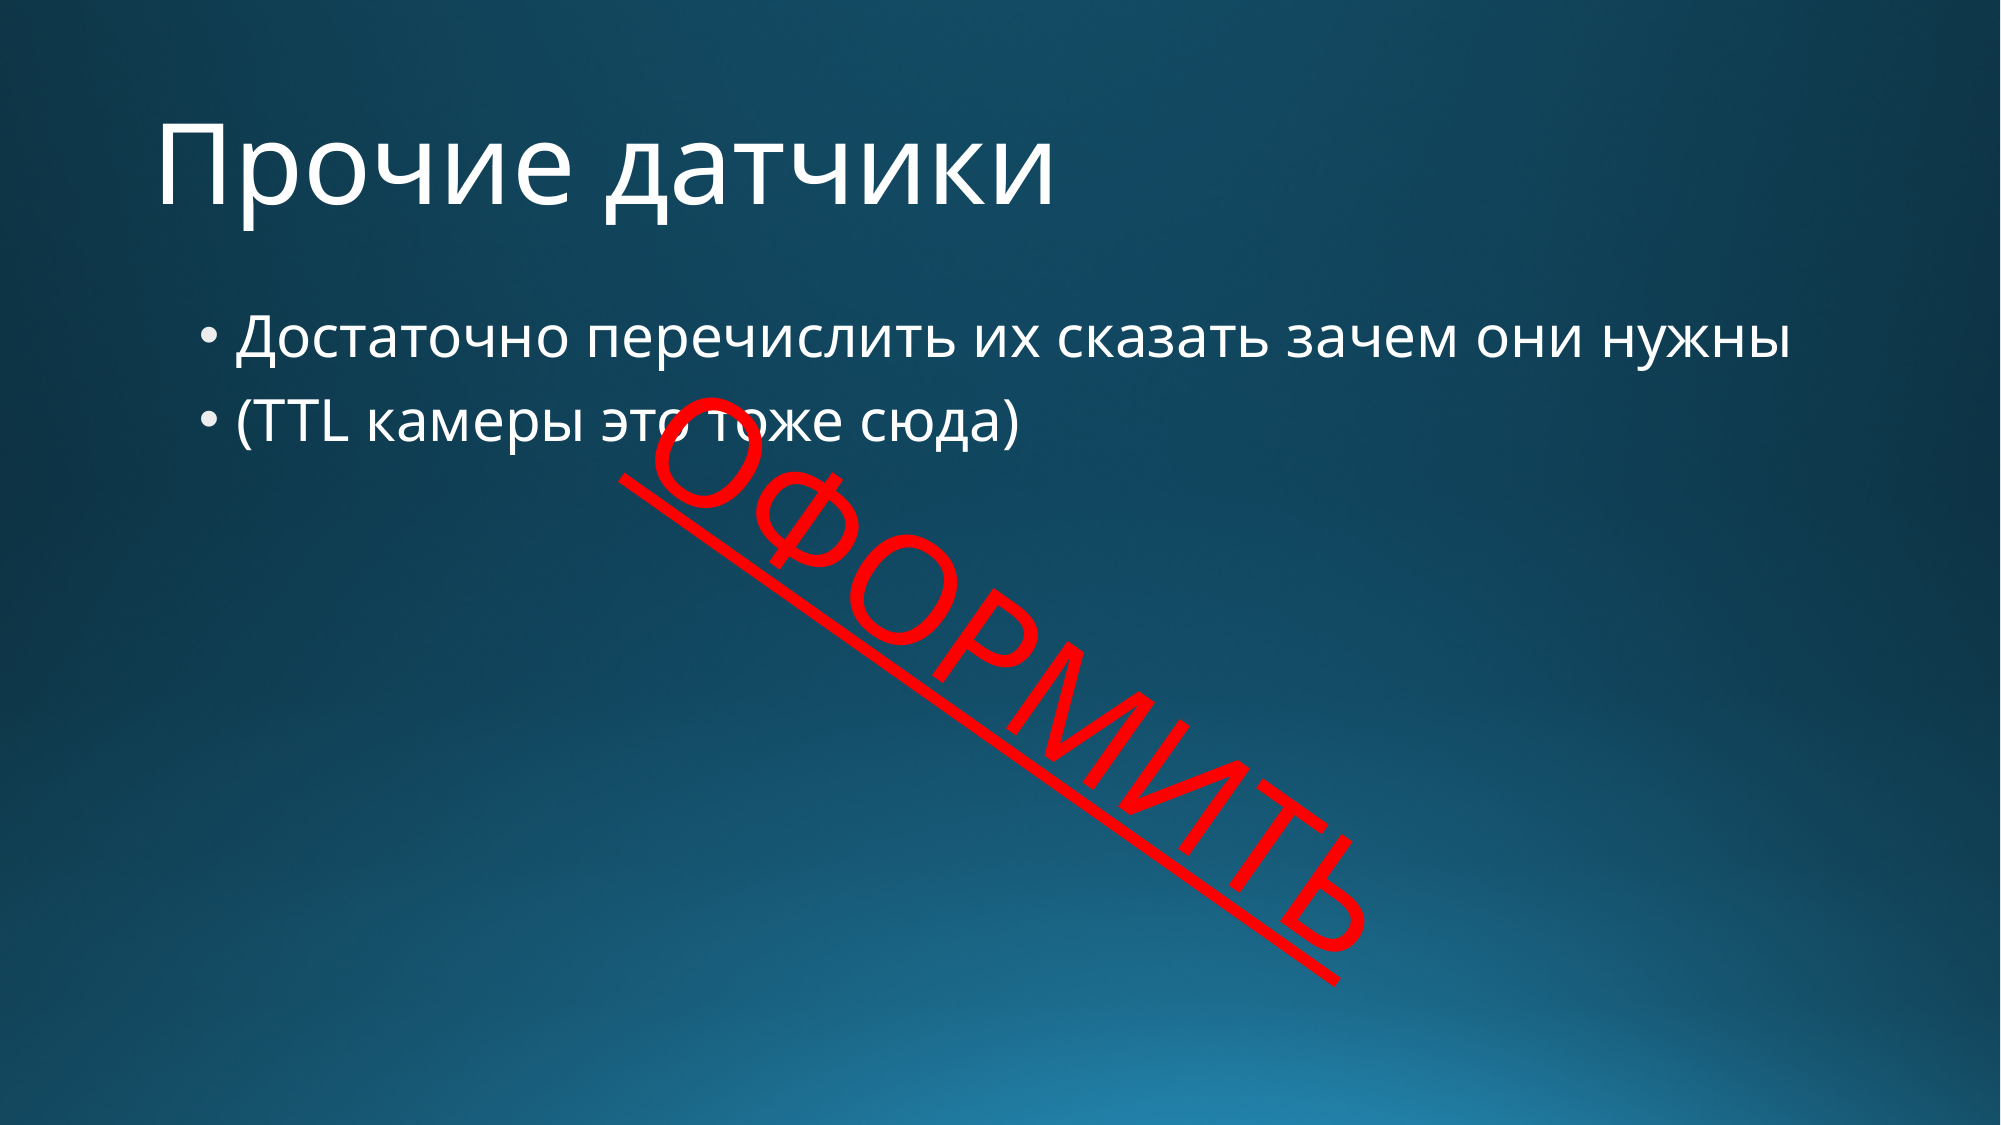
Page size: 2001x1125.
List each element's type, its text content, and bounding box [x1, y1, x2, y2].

text_box ОФОРМИТЬ [434, 211, 1613, 1124]
list Достаточно перечислить их сказать зачем они нужны (TTL камеры это тоже сюда) [673, 299, 1863, 1014]
title Прочие датчики [137, 59, 1863, 278]
picture [0, 0, 2001, 1125]
list Достаточно перечислить их сказать зачем они нужны (TTL камеры это тоже сюда) [183, 299, 1344, 1014]
